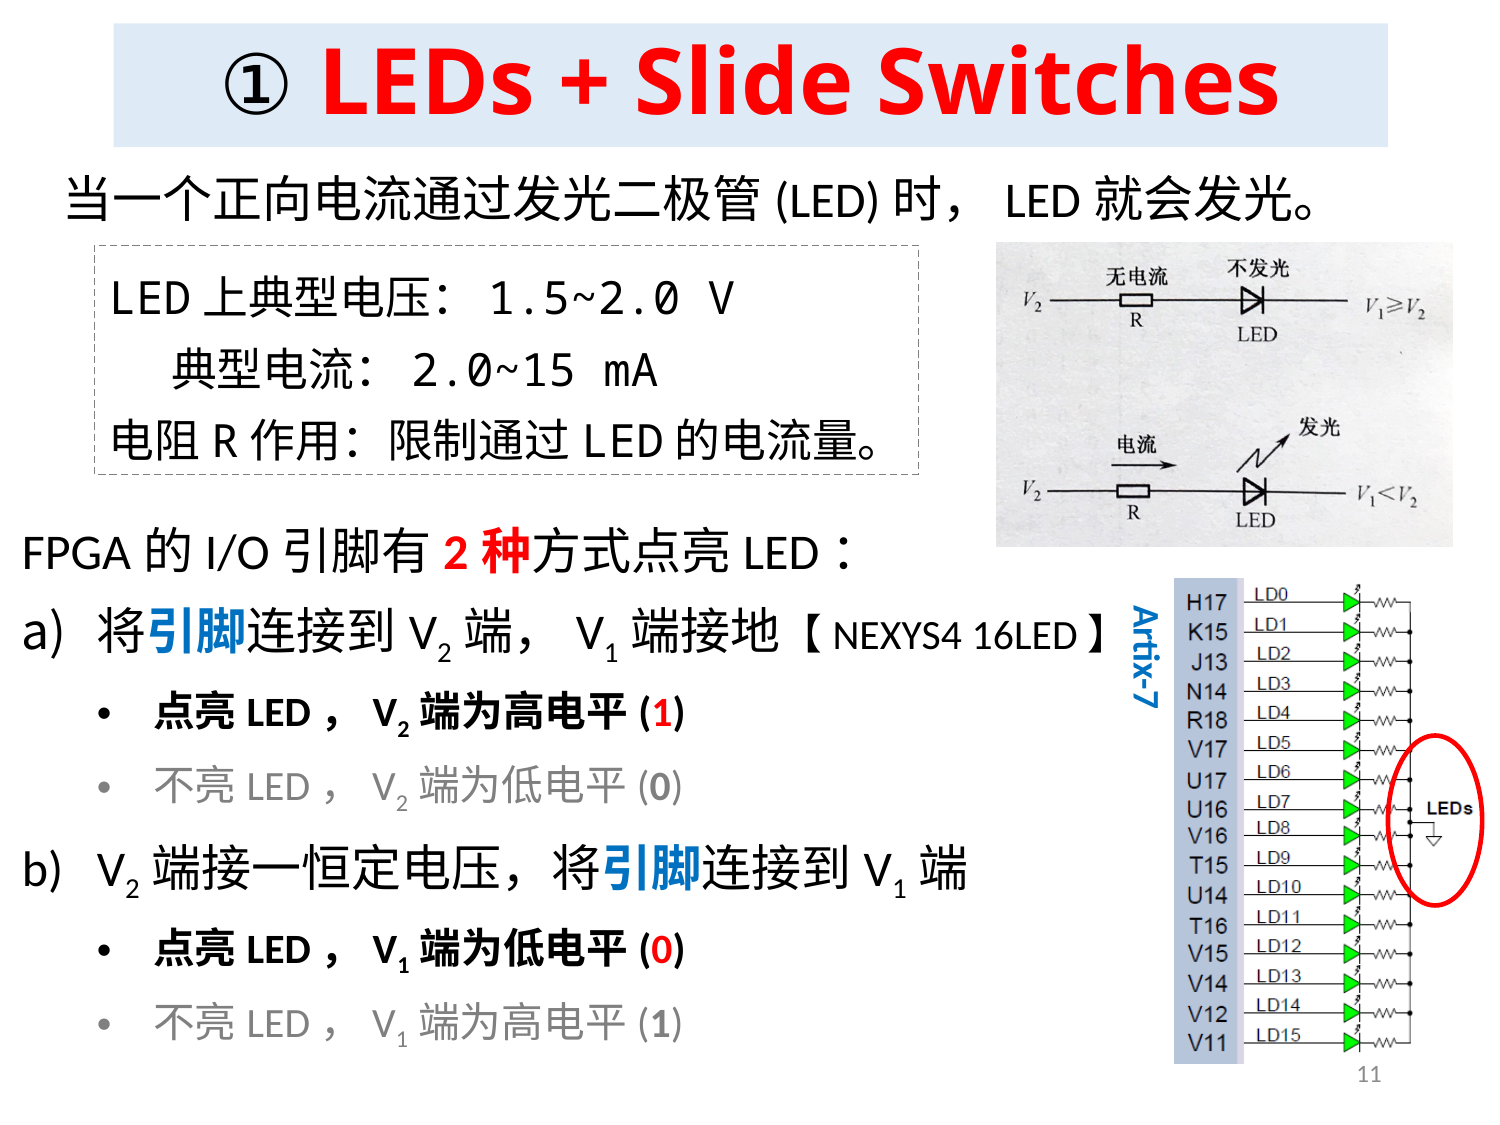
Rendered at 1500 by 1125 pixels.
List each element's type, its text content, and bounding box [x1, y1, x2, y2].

text_box Artix-7 [1118, 590, 1174, 725]
text_box 当一个正向电流通过发光二极管(LED)时，LED就会发光。 [47, 160, 1358, 236]
picture [1174, 578, 1483, 1064]
text_box FPGA的I/O引脚有2种方式点亮LED： 将引脚连接到V2端，V1端接地【NEXYS4 16LED】 点亮LED，V2端为高电平(1) 不亮LED，V2端为低电平(0) V2端接一恒定电压，将引脚连接到V1端 点亮LED，V1端为低电平(0) 不亮LED，V1端为高电平(1) [7, 493, 1145, 1060]
title ① LEDs + Slide Switches [113, 23, 1388, 148]
text_box LED上典型电压：1.5~2.0 V 典型电流：2.0~15 mA 电阻R作用：限制通过LED的电流量。 [94, 245, 919, 475]
slide_number 11 [1059, 1042, 1397, 1103]
picture [996, 242, 1454, 547]
